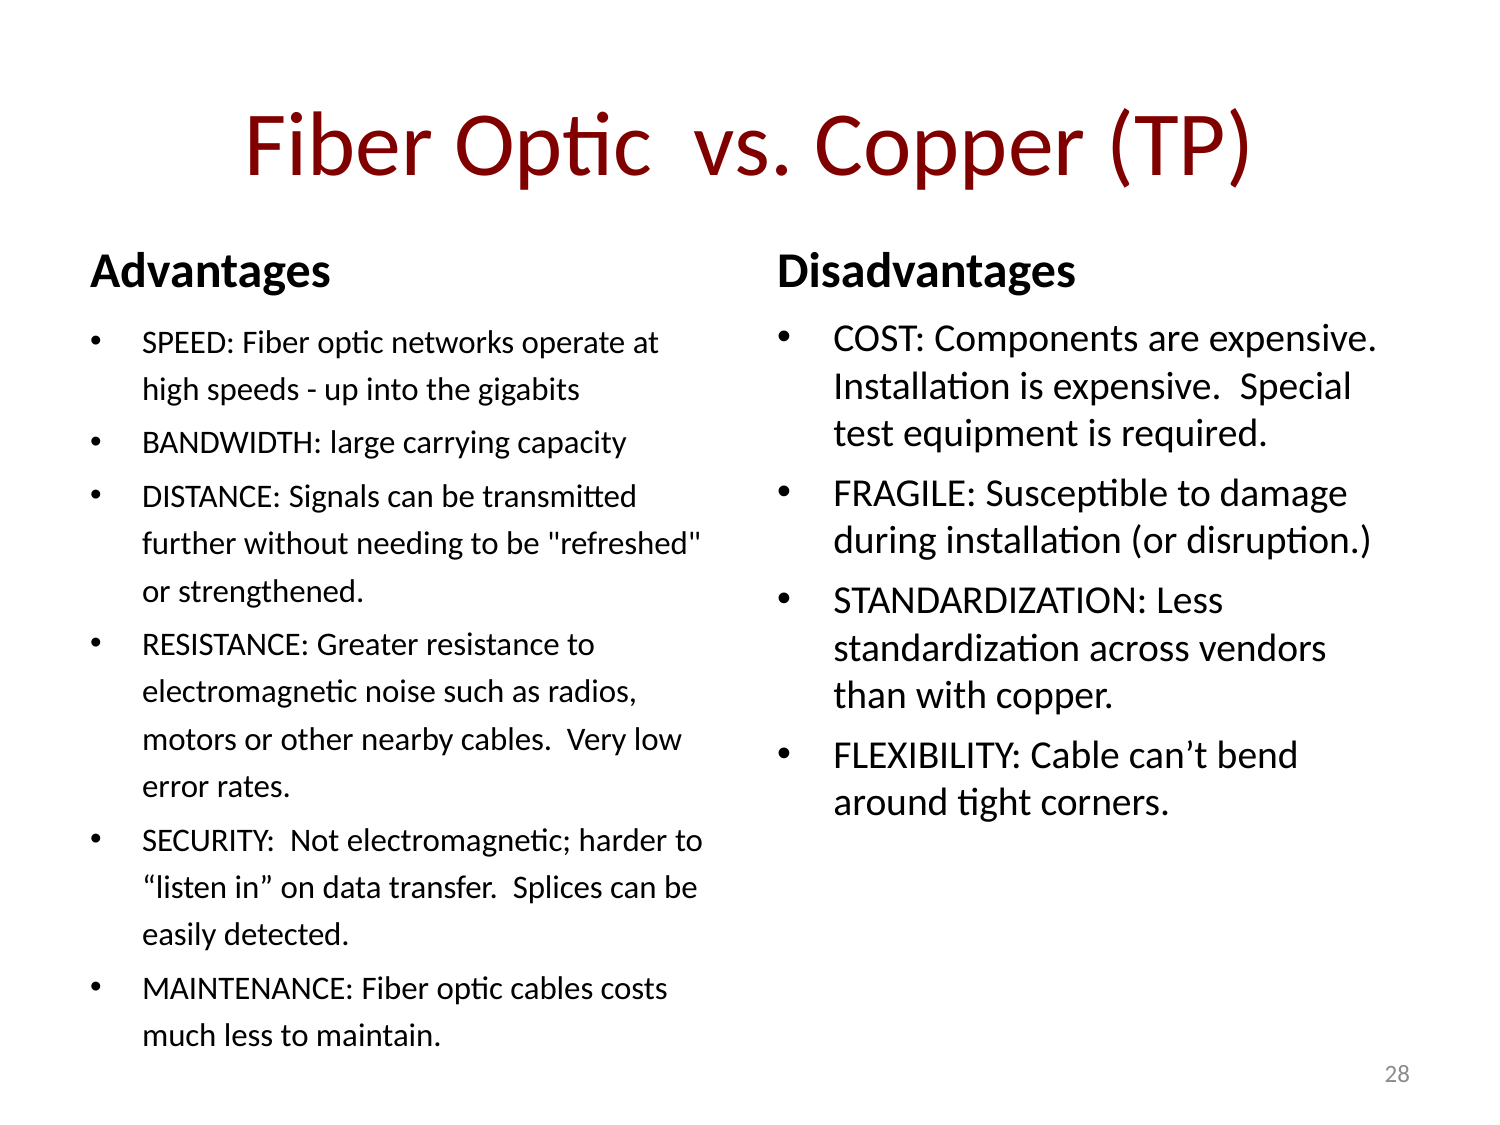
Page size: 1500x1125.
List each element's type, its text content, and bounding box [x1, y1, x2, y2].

list SPEED: Fiber optic networks operate at high speeds - up into the gigabits BANDWIDTH: large carrying capacity DISTANCE: Signals can be transmitted further without needing to be "refreshed" or strengthened. RESISTANCE: Greater resistance to electromagnetic noise such as radios, motors or other nearby cables. Very low error rates. SECURITY: Not electromagnetic; harder to “listen in” on data transfer. Splices can be easily detected. MAINTENANCE: Fiber optic cables costs much less to maintain. [75, 304, 738, 1063]
title Fiber Optic vs. Copper (TP) [75, 45, 1425, 233]
list Disadvantages [761, 200, 1425, 304]
list COST: Components are expensive. Installation is expensive. Special test equipment is required. FRAGILE: Susceptible to damage during installation (or disruption.) STANDARDIZATION: Less standardization across vendors than with copper. FLEXIBILITY: Cable can’t bend around tight corners. [761, 304, 1425, 1063]
list Advantages [75, 200, 738, 304]
slide_number 28 [1074, 1042, 1425, 1103]
